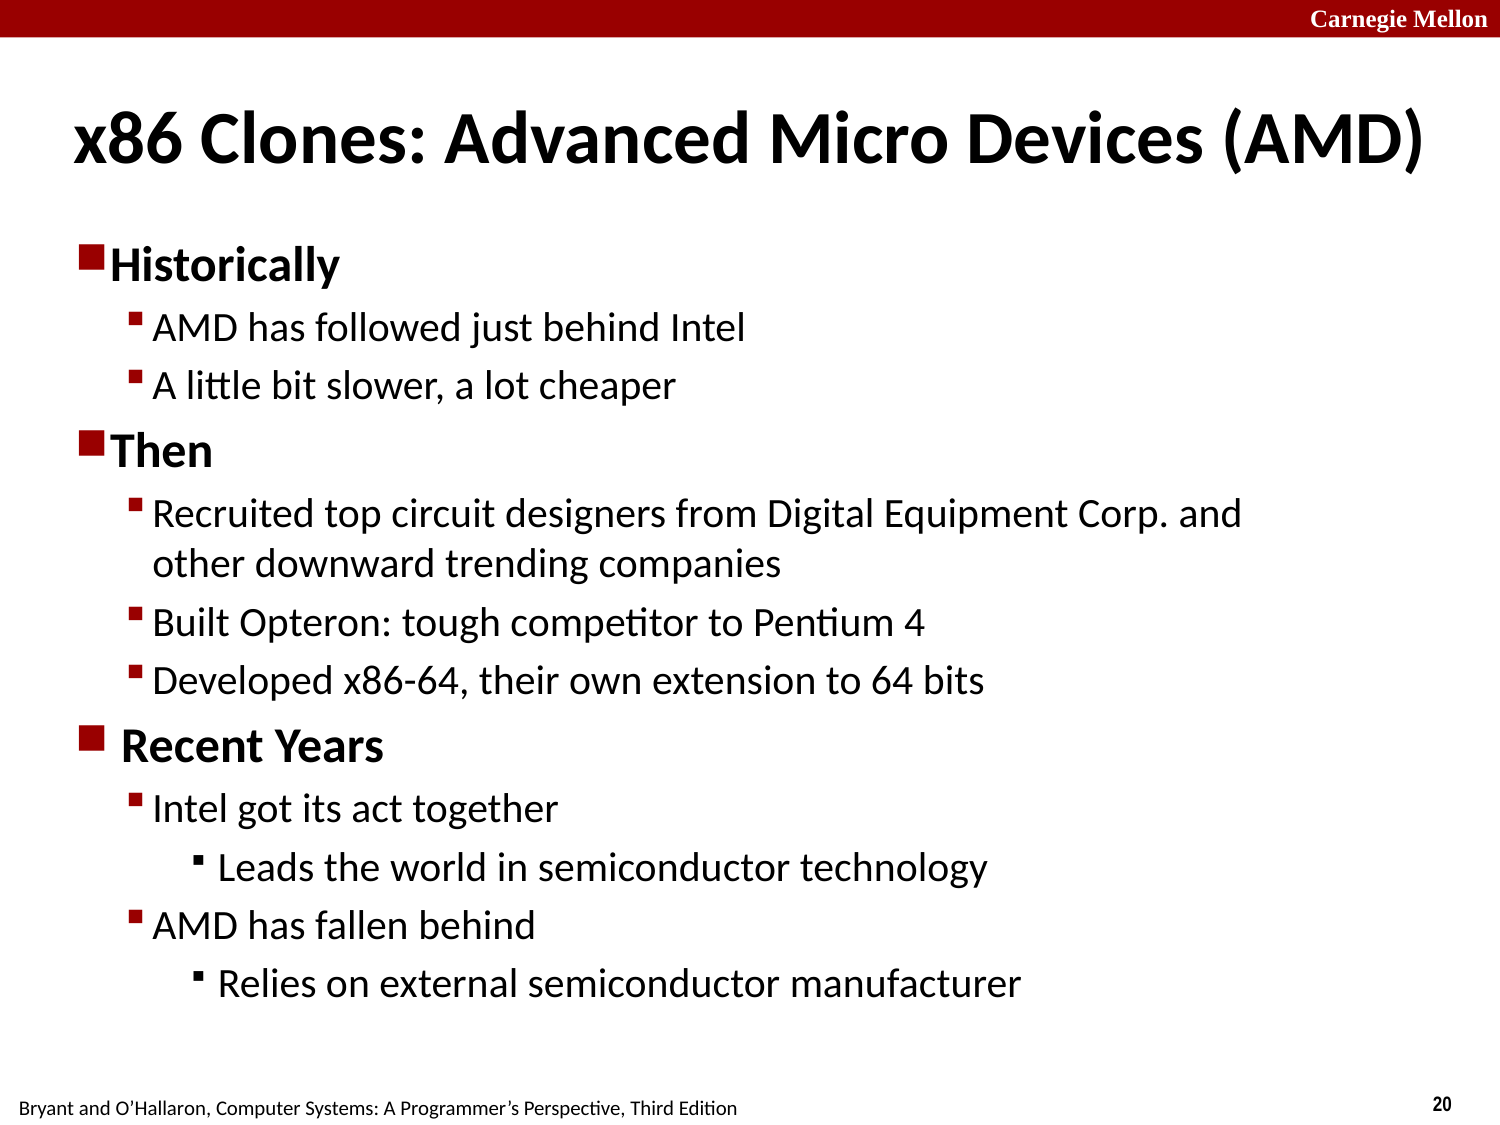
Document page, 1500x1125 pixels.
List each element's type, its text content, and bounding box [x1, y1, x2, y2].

list Historically AMD has followed just behind Intel A little bit slower, a lot cheaper Then Recruited top circuit designers from Digital Equipment Corp. and other downward trending companies Built Opteron: tough competitor to Pentium 4 Developed x86-64, their own extension to 64 bits Recent Years Intel got its act together Leads the world in semiconductor technology AMD has fallen behind Relies on external semiconductor manufacturer [64, 223, 1361, 1040]
title x86 Clones: Advanced Micro Devices (AMD) [58, 71, 1470, 197]
